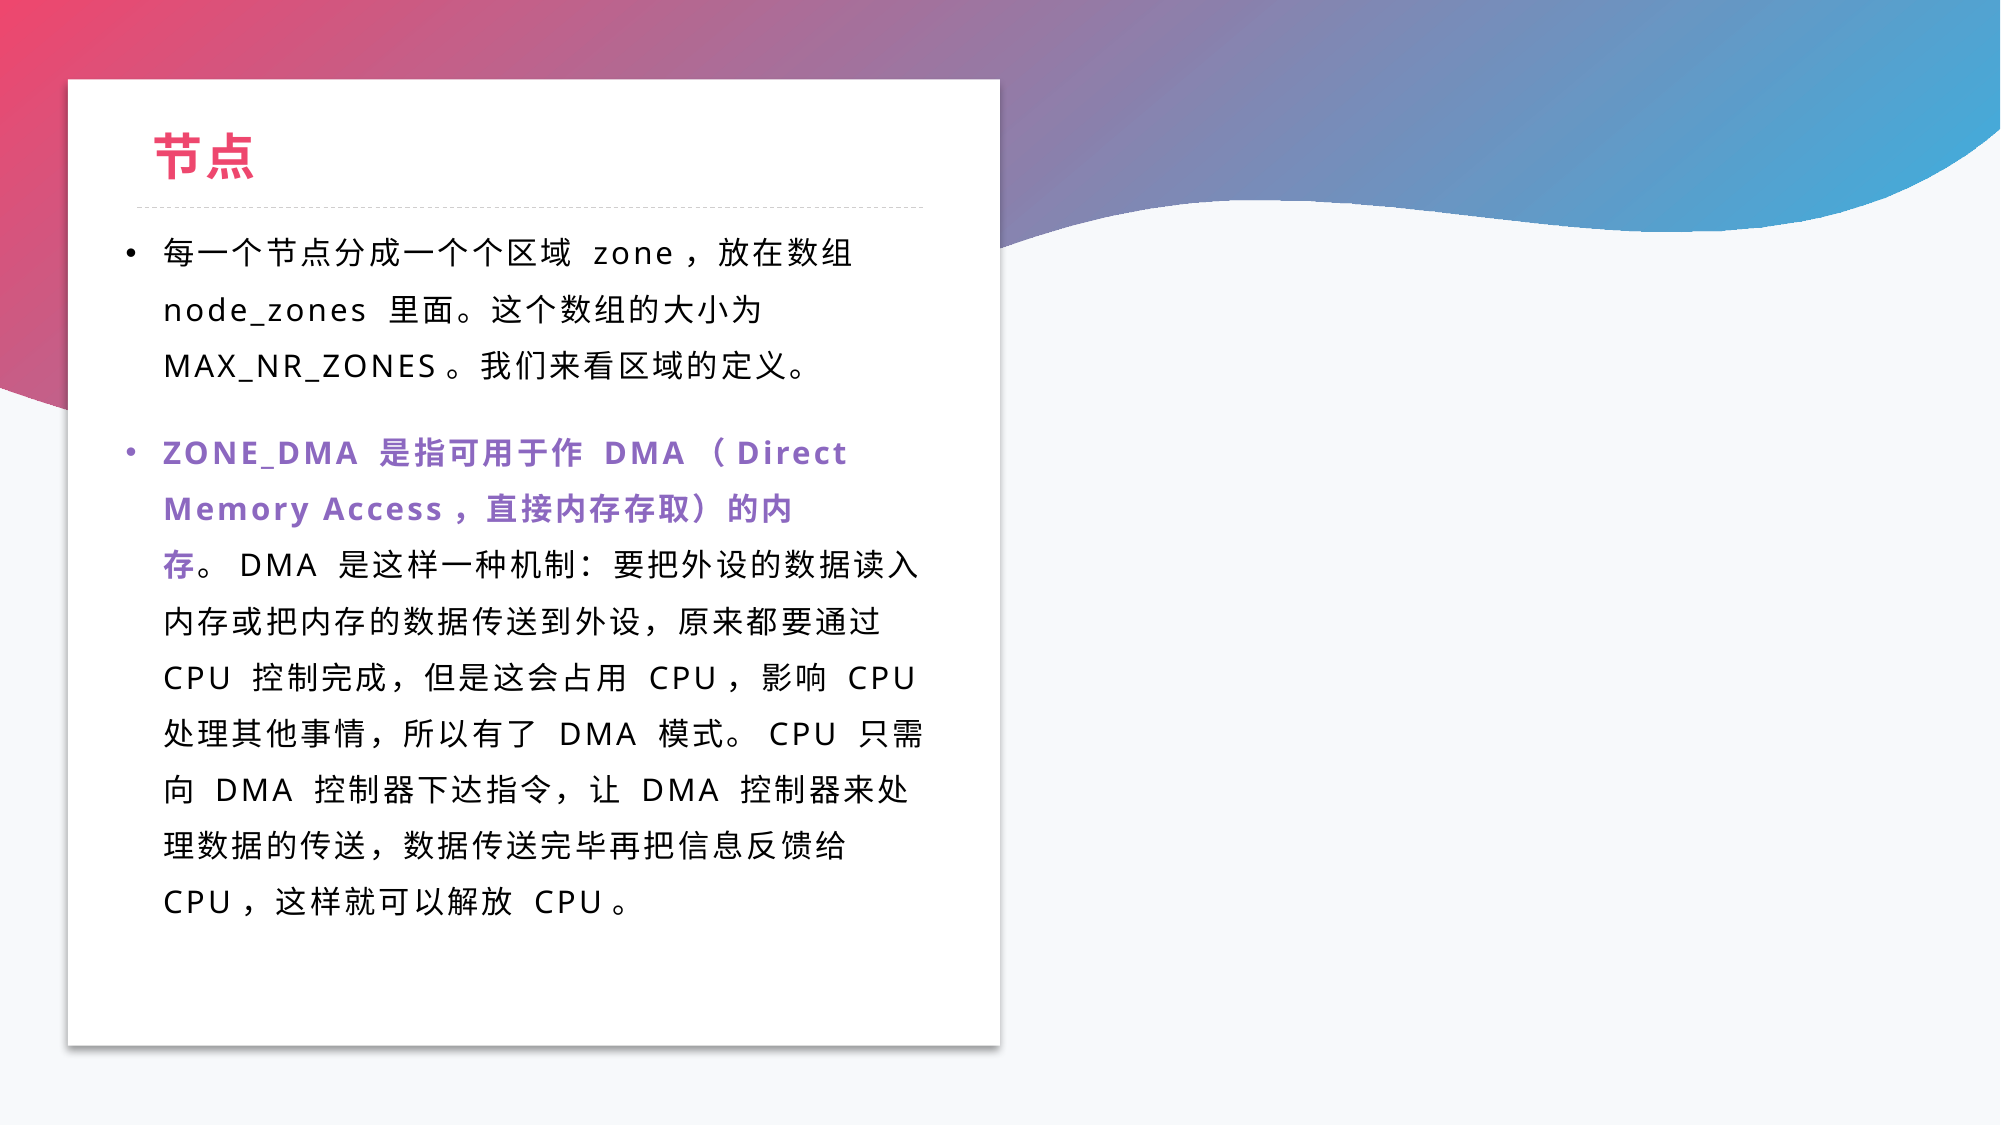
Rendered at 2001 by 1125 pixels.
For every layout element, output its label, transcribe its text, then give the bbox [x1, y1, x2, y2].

title 节点 [137, 111, 924, 208]
list 每一个节点分成一个个区域 zone，放在数组 node_zones 里面。这个数组的大小为 MAX_NR_ZONES。我们来看区域的定义。 ZONE_DMA 是指可用于作 DMA（Direct Memory Access，直接内存存取）的内存。DMA 是这样一种机制：要把外设的数据读入内存或把内存的数据传送到外设，原来都要通过 CPU 控制完成，但是这会占用 CPU，影响 CPU 处理其他事情，所以有了 DMA 模式。CPU 只需向 DMA 控制器下达指令，让 DMA 控制器来处理数据的传送，数据传送完毕再把信息反馈给 CPU，这样就可以解放 CPU。 [110, 207, 951, 1014]
